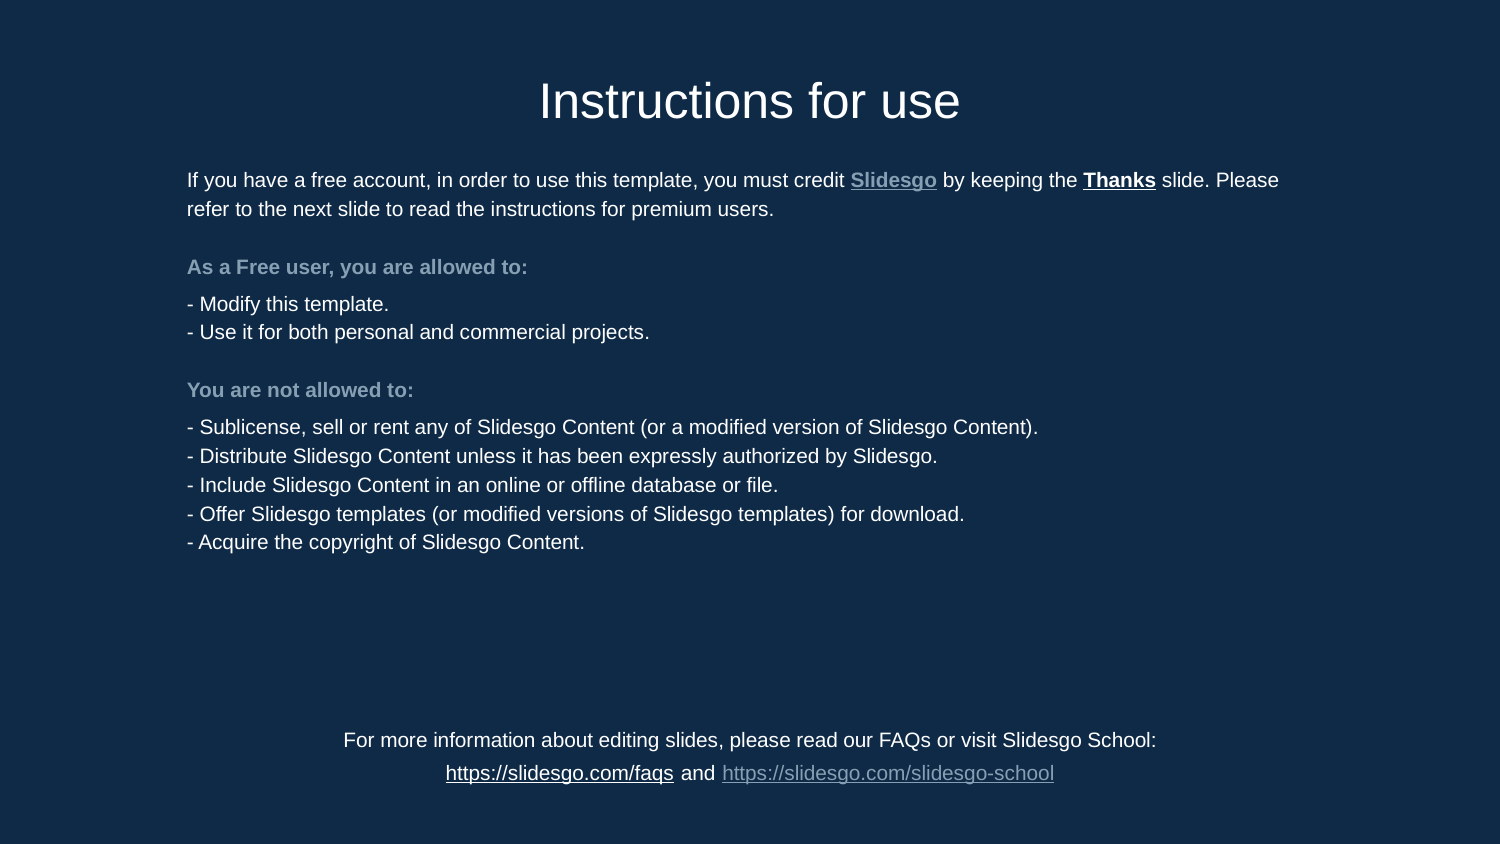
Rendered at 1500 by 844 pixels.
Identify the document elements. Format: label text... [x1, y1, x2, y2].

text_box For more information about editing slides, please read our FAQs or visit Slidesgo School: https://slidesgo.com/faqs and https://slidesgo.com/slidesgo-school [171, 707, 1328, 780]
text_box If you have a free account, in order to use this template, you must credit Slidesgo by keeping the Thanks slide. Please refer to the next slide to read the instructions for premium users. As a Free user, you are allowed to: - Modify this template. - Use it for both personal and commercial projects. You are not allowed to: - Sublicense, sell or rent any of Slidesgo Content (or a modified version of Slidesgo Content). - Distribute Slidesgo Content unless it has been expressly authorized by Slidesgo. - Include Slidesgo Content in an online or offline database or file. - Offer Slidesgo templates (or modified versions of Slidesgo templates) for download. - Acquire the copyright of Slidesgo Content. [171, 148, 1328, 589]
title Instructions for use [171, 53, 1328, 133]
